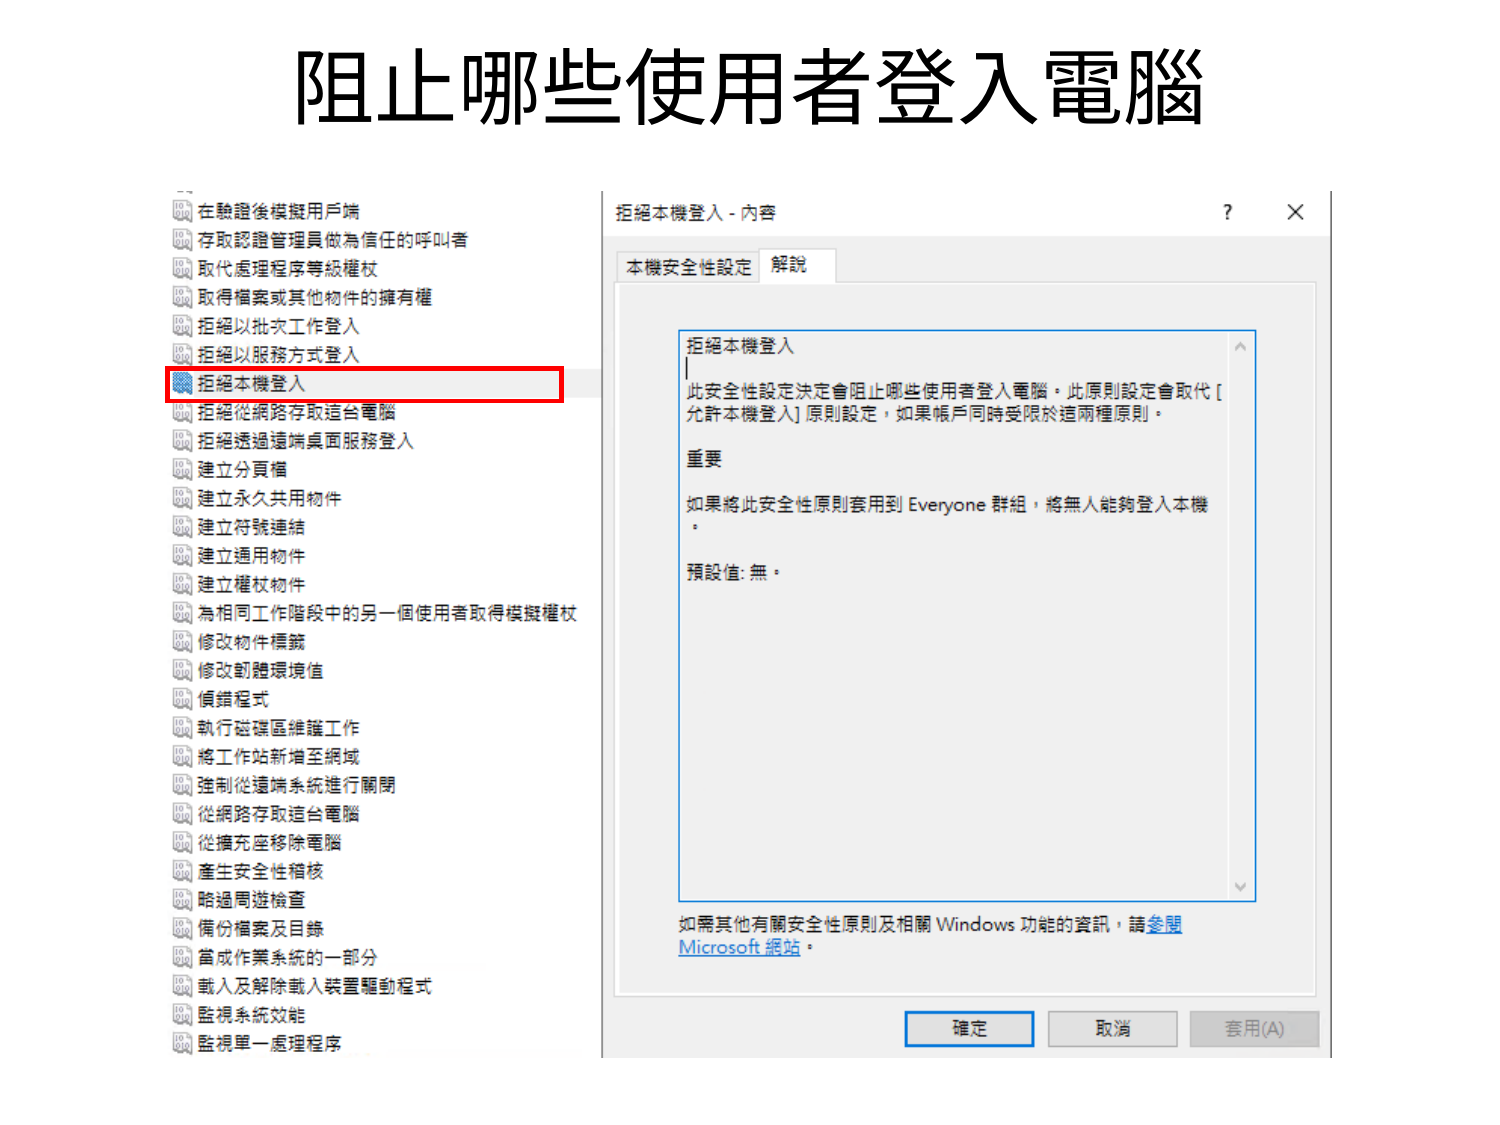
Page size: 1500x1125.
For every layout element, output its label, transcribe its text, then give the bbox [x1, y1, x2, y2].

text_box 阻止哪些使用者登入電腦 [276, 27, 1223, 143]
picture [167, 191, 1332, 1058]
